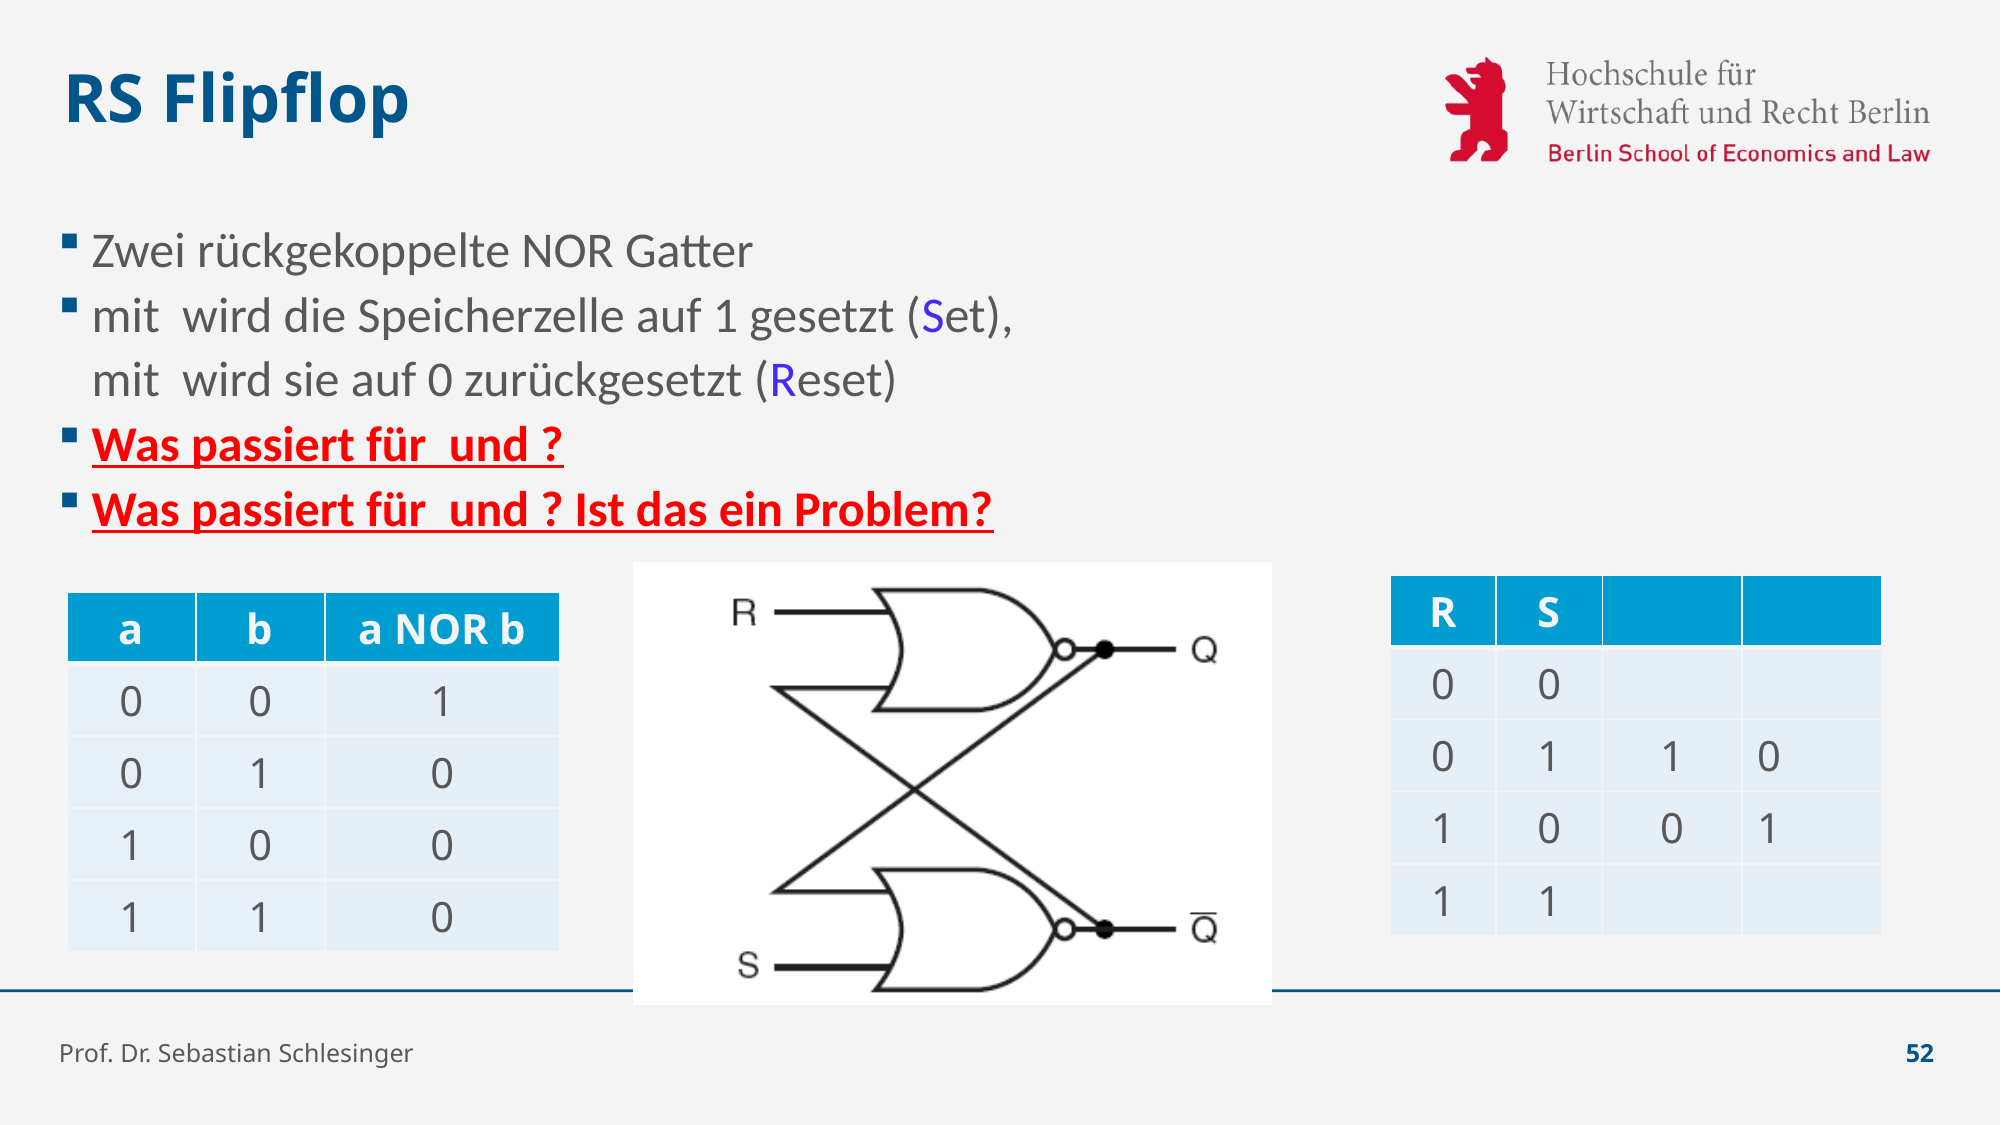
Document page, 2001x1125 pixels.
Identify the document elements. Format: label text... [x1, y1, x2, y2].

table_cell 0 [68, 737, 195, 807]
footer Prof. Dr. Sebastian Schlesinger [58, 1012, 1440, 1072]
table_header b [197, 593, 324, 661]
picture [1434, 54, 1937, 170]
table_cell 1 [68, 881, 195, 951]
table_cell 1 [326, 667, 559, 735]
table_cell 1 [197, 881, 324, 951]
table_cell 0 [326, 737, 559, 807]
table_header a [68, 593, 195, 661]
table_cell 0 [68, 667, 195, 735]
title RS Flipflop [63, 53, 1314, 148]
table_cell 0 [326, 809, 559, 879]
table_header a NOR b [326, 593, 559, 661]
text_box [633, 562, 1272, 1005]
slide_number 52 [1805, 1012, 1941, 1072]
table_cell 1 [68, 809, 195, 879]
table_cell 1 [197, 737, 324, 807]
table_cell 0 [197, 667, 324, 735]
table_cell 0 [197, 809, 324, 879]
table_cell 0 [326, 881, 559, 951]
